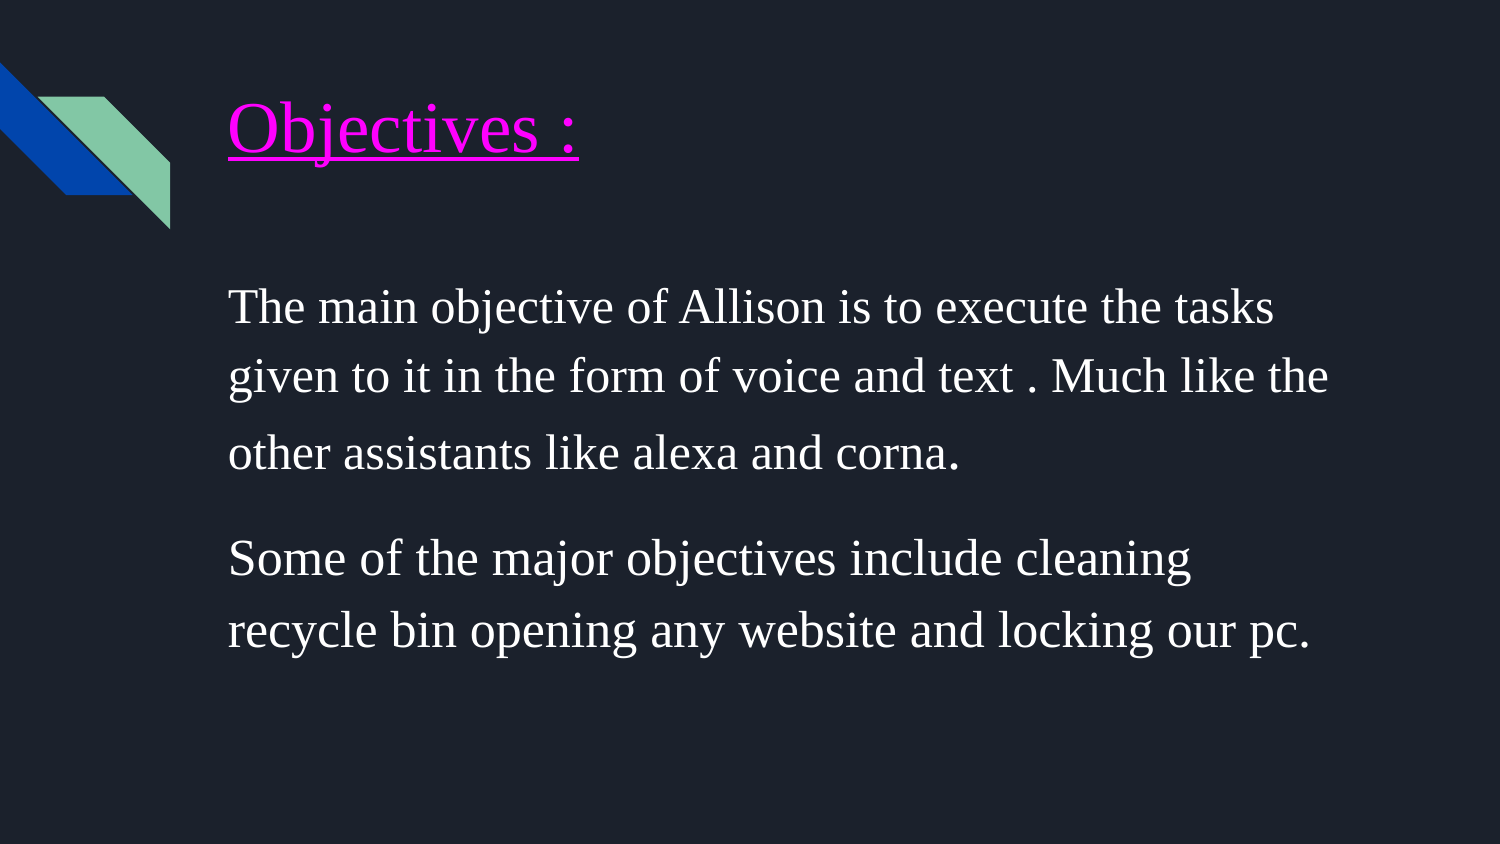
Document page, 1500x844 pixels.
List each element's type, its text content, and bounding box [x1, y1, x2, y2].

list The main objective of Allison is to execute the tasks given to it in the form of voice and text . Much like the other assistants like alexa and corna. Some of the major objectives include cleaning recycle bin opening any website and locking our pc. [212, 249, 1368, 803]
title Objectives : [212, 64, 1368, 215]
